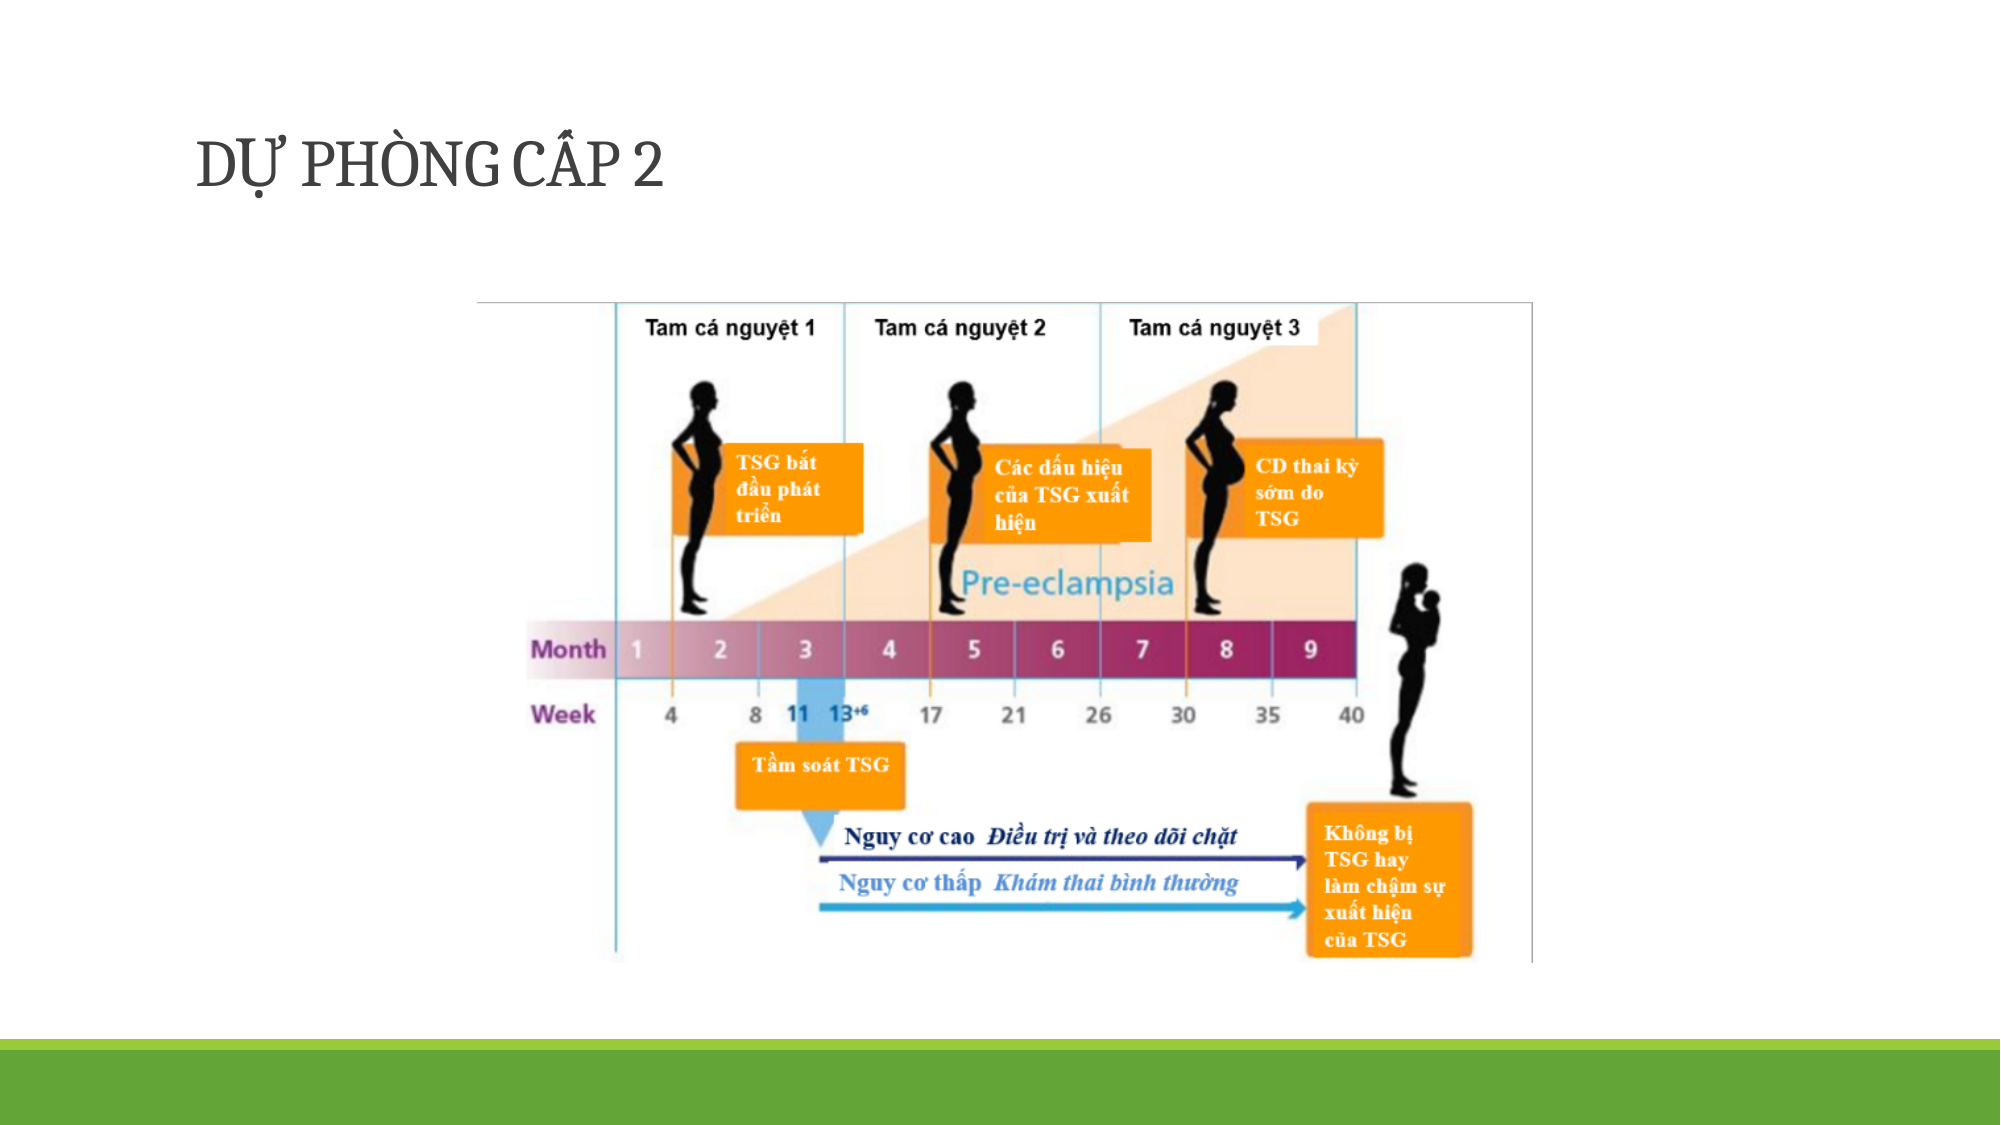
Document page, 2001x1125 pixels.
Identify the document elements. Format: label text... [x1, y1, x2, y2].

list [476, 302, 1533, 964]
title DỰ PHÒNG CẤP 2 [180, 47, 1830, 285]
